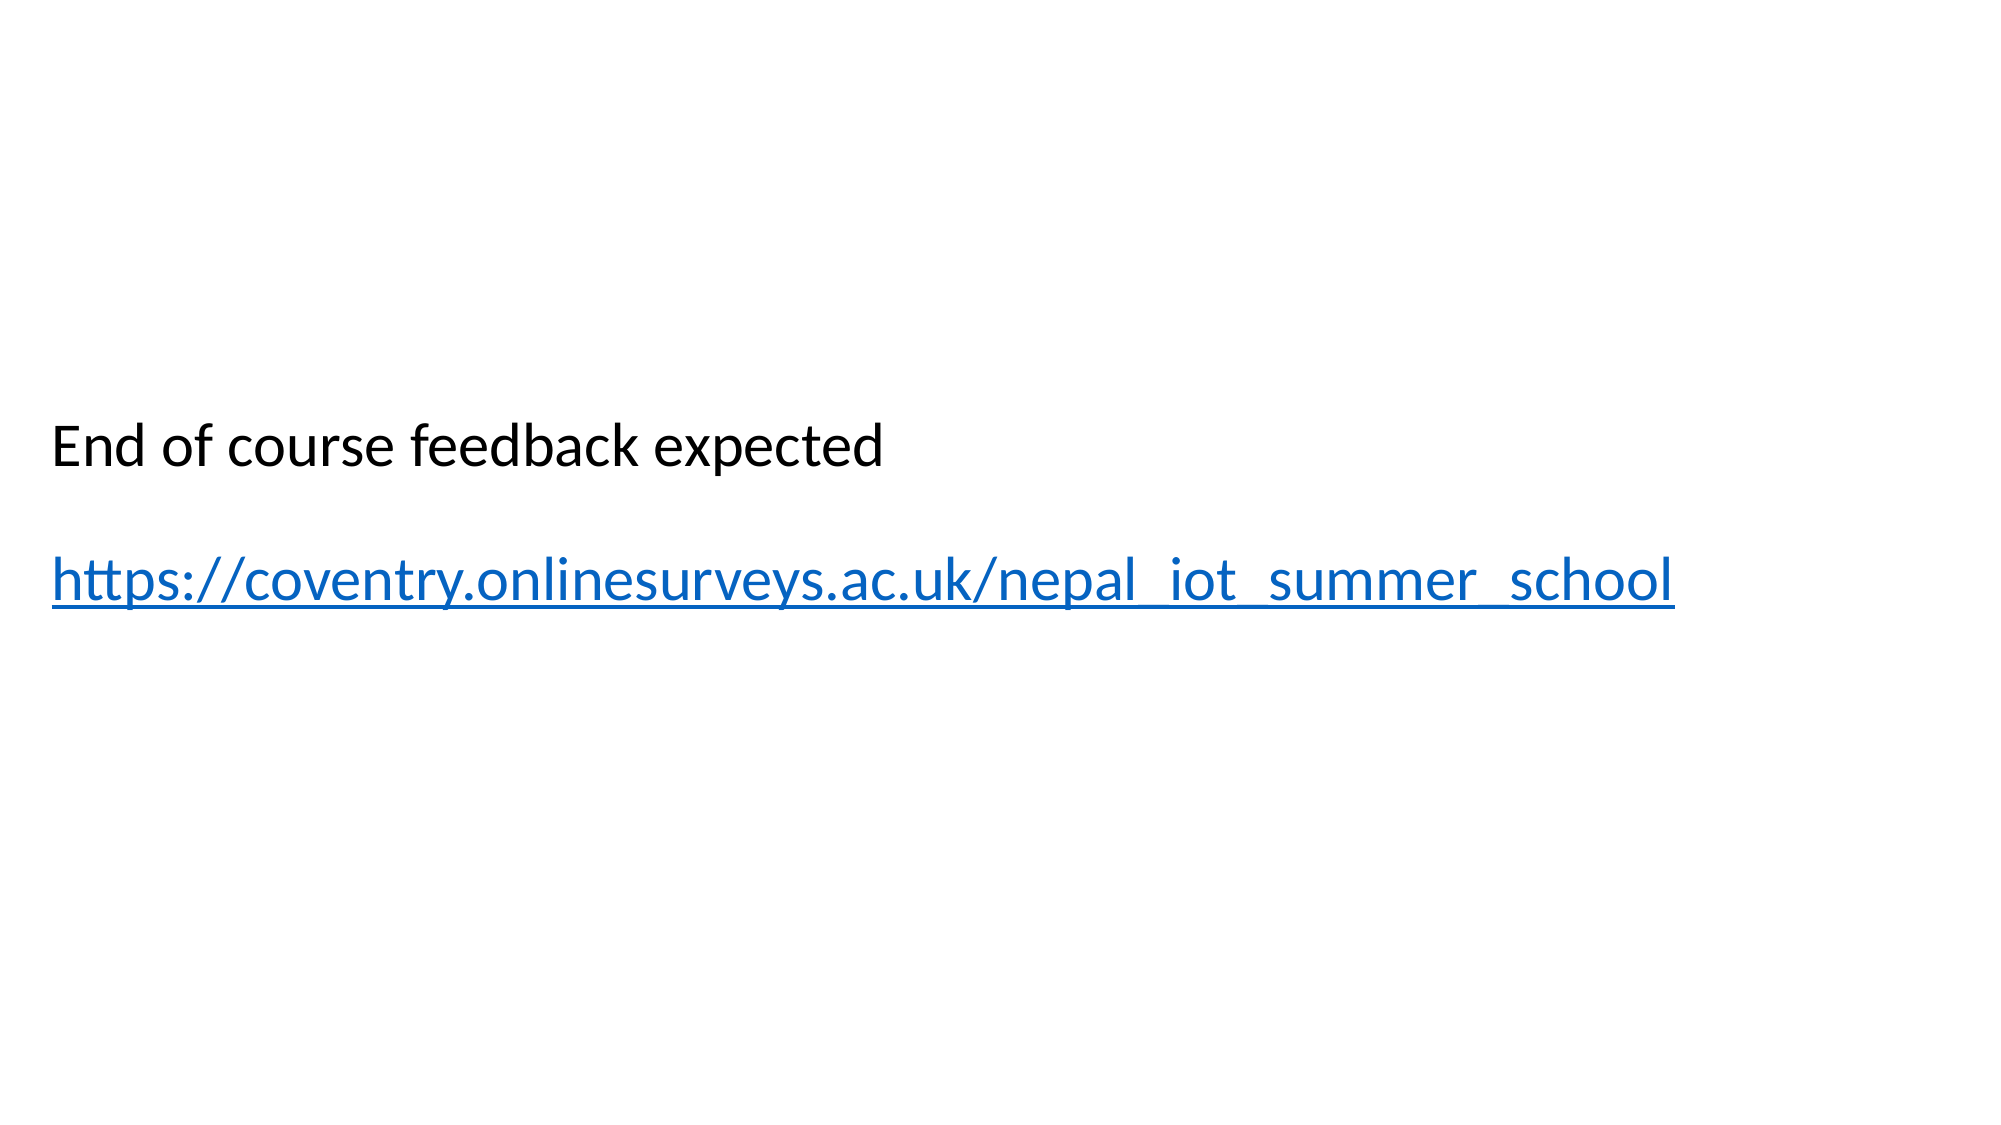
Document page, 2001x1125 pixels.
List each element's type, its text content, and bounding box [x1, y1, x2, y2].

title End of course feedback expected https://coventry.onlinesurveys.ac.uk/nepal_iot_summer_school [36, 319, 1974, 707]
